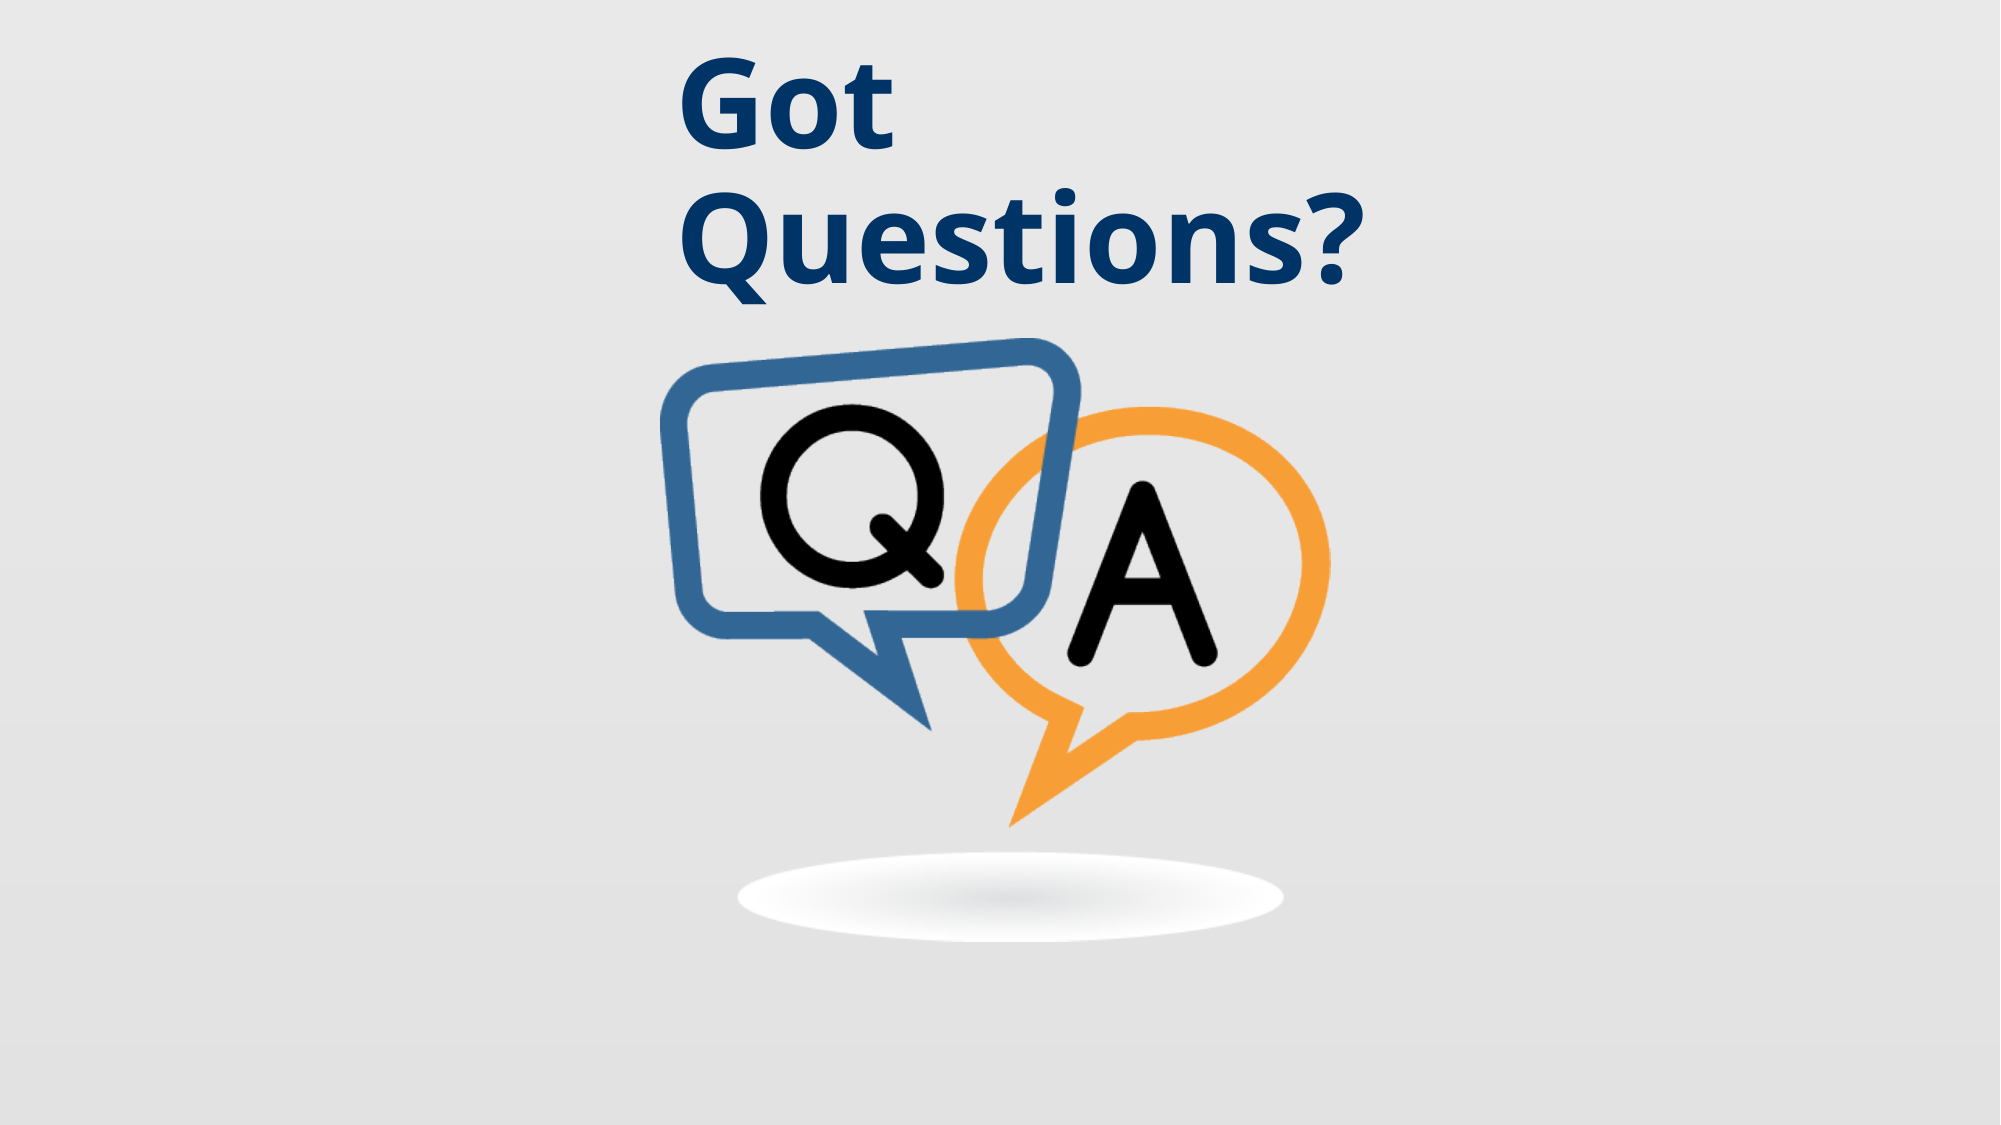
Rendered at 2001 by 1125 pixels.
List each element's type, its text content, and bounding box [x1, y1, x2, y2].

text_box Got Questions? [660, 99, 1569, 251]
picture [659, 338, 1331, 942]
